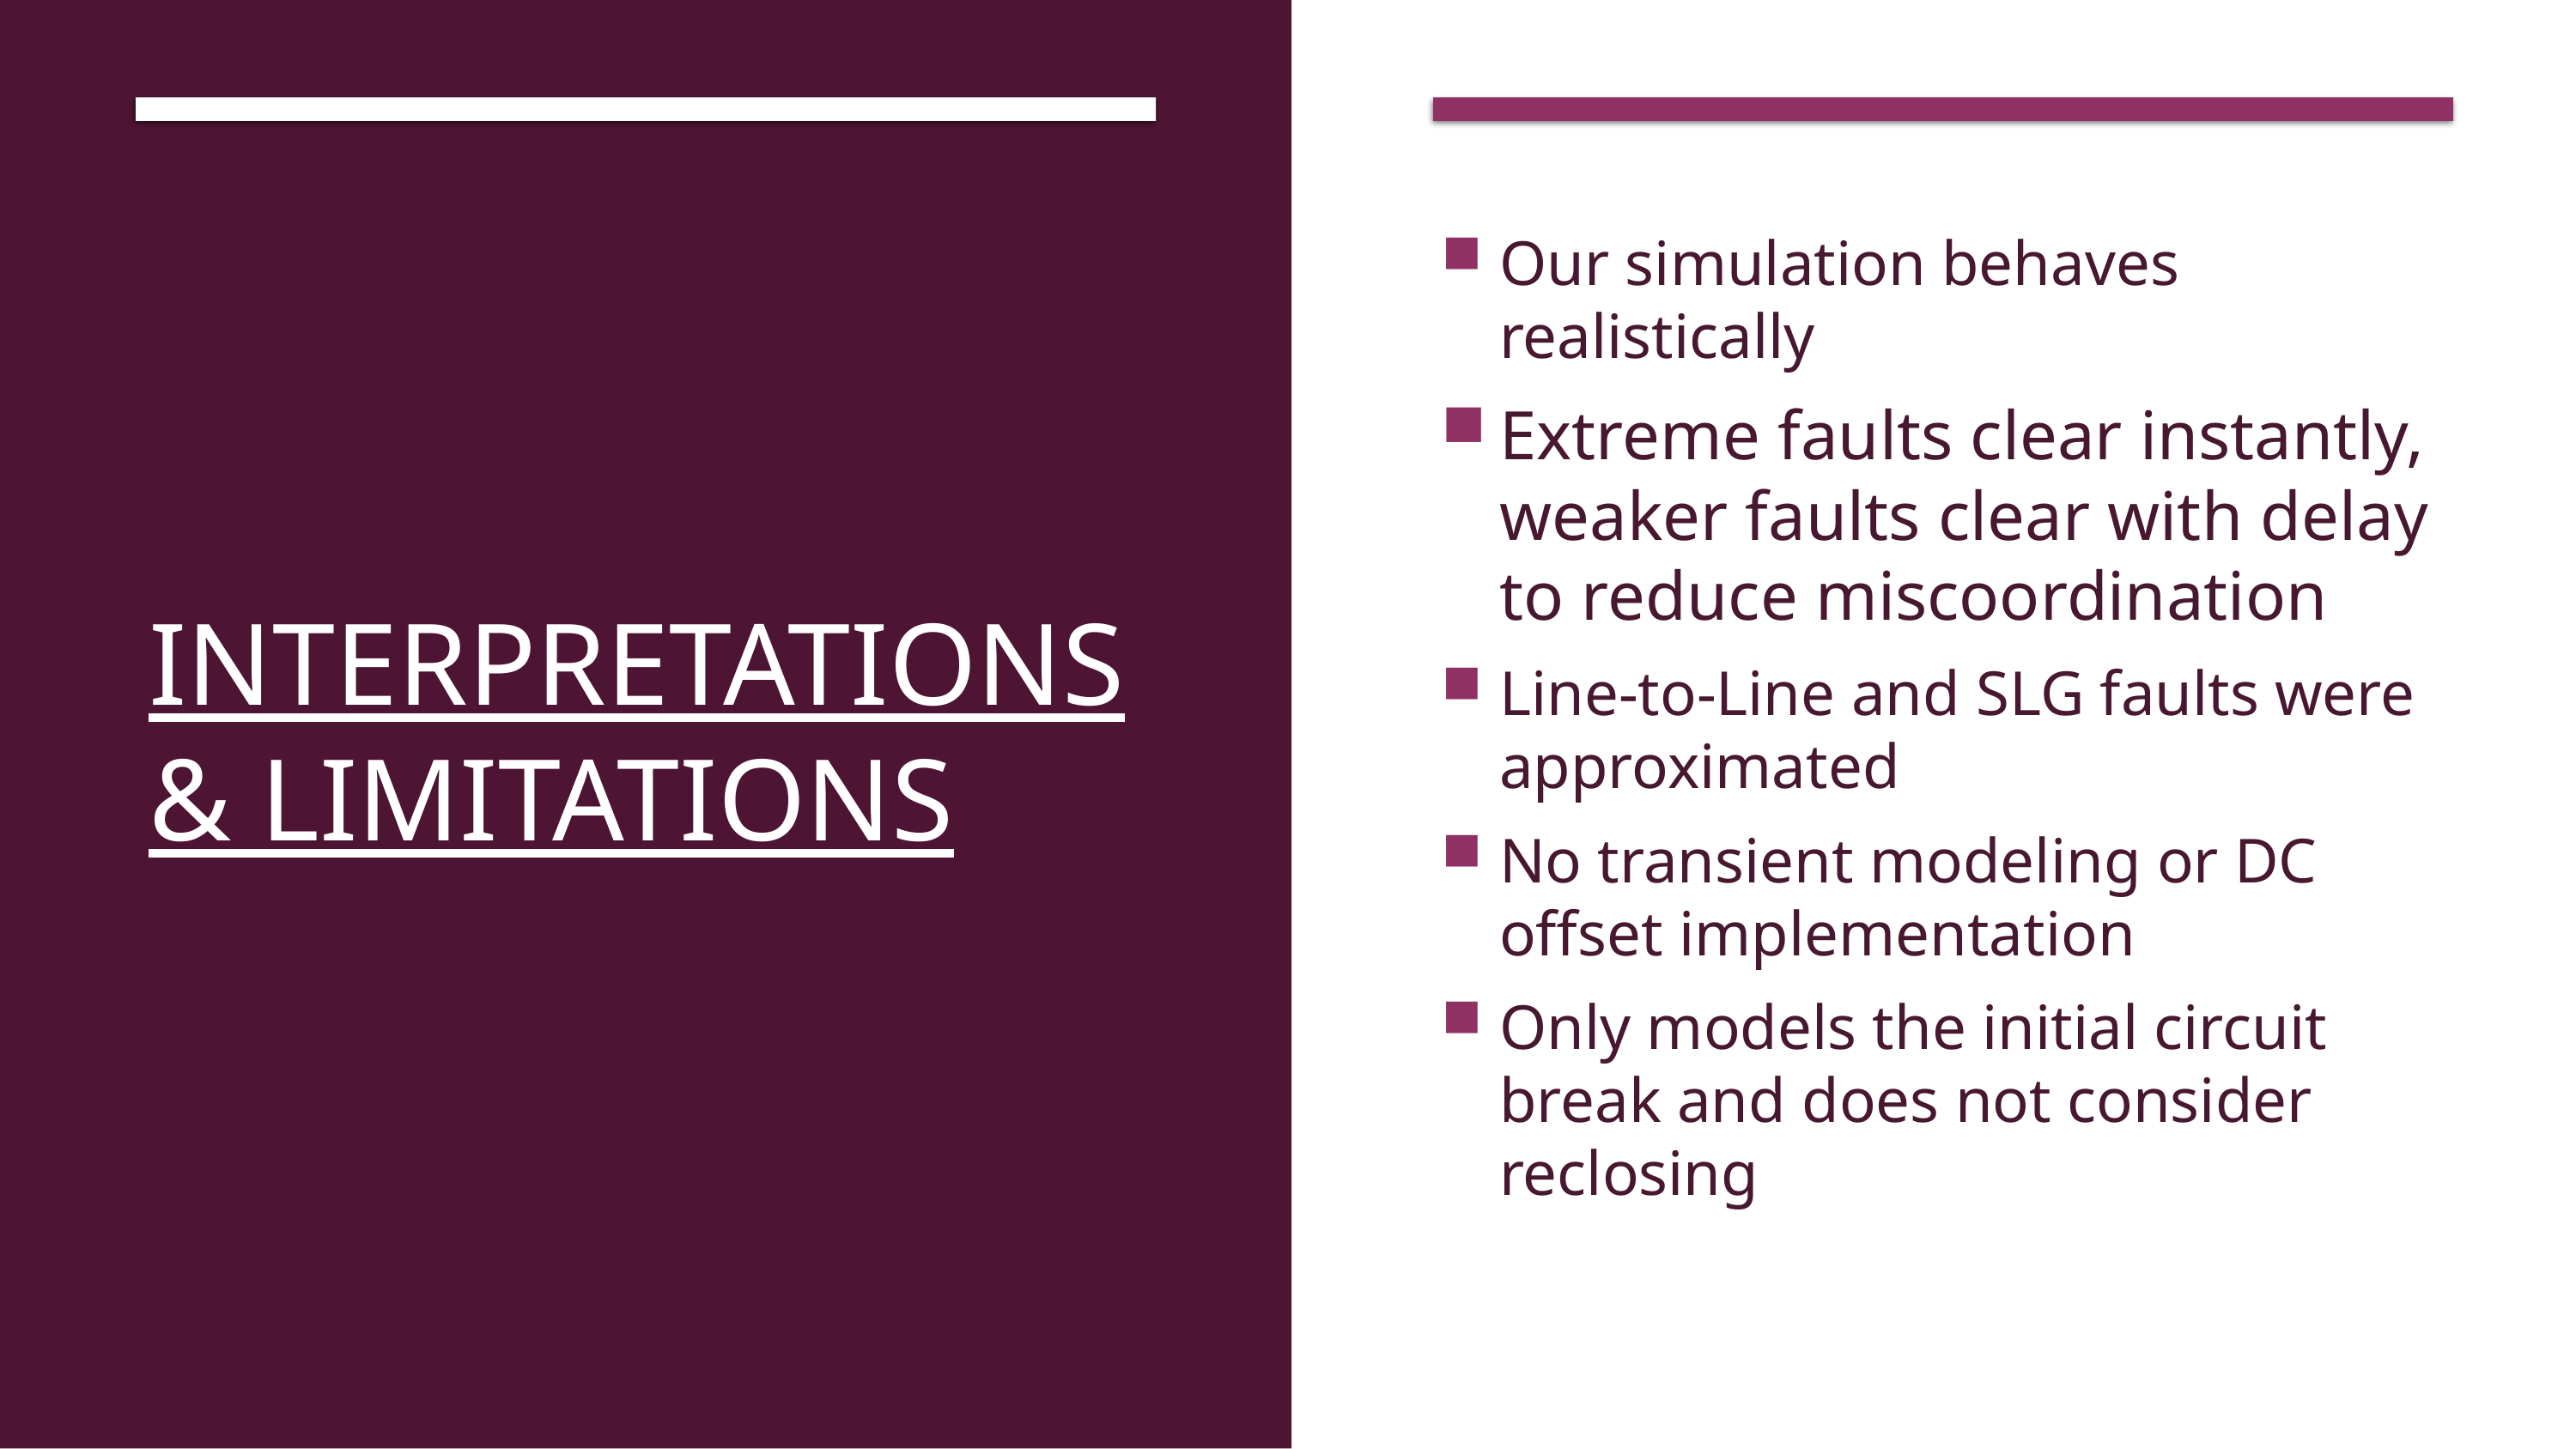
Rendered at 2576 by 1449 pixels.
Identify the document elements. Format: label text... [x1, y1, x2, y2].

text_box [0, 0, 1293, 1449]
text_box [1432, 96, 2454, 122]
list Our simulation behaves realistically Extreme faults clear instantly, weaker faults clear with delay to reduce miscoordination Line-to-Line and SLG faults were approximated No transient modeling or DC offset implementation Only models the initial circuit break and does not consider reclosing [1427, 218, 2453, 1238]
text_box [135, 96, 1157, 122]
title Interpretations & Limitations [136, 218, 1156, 1238]
text_box [1293, 0, 2576, 1449]
